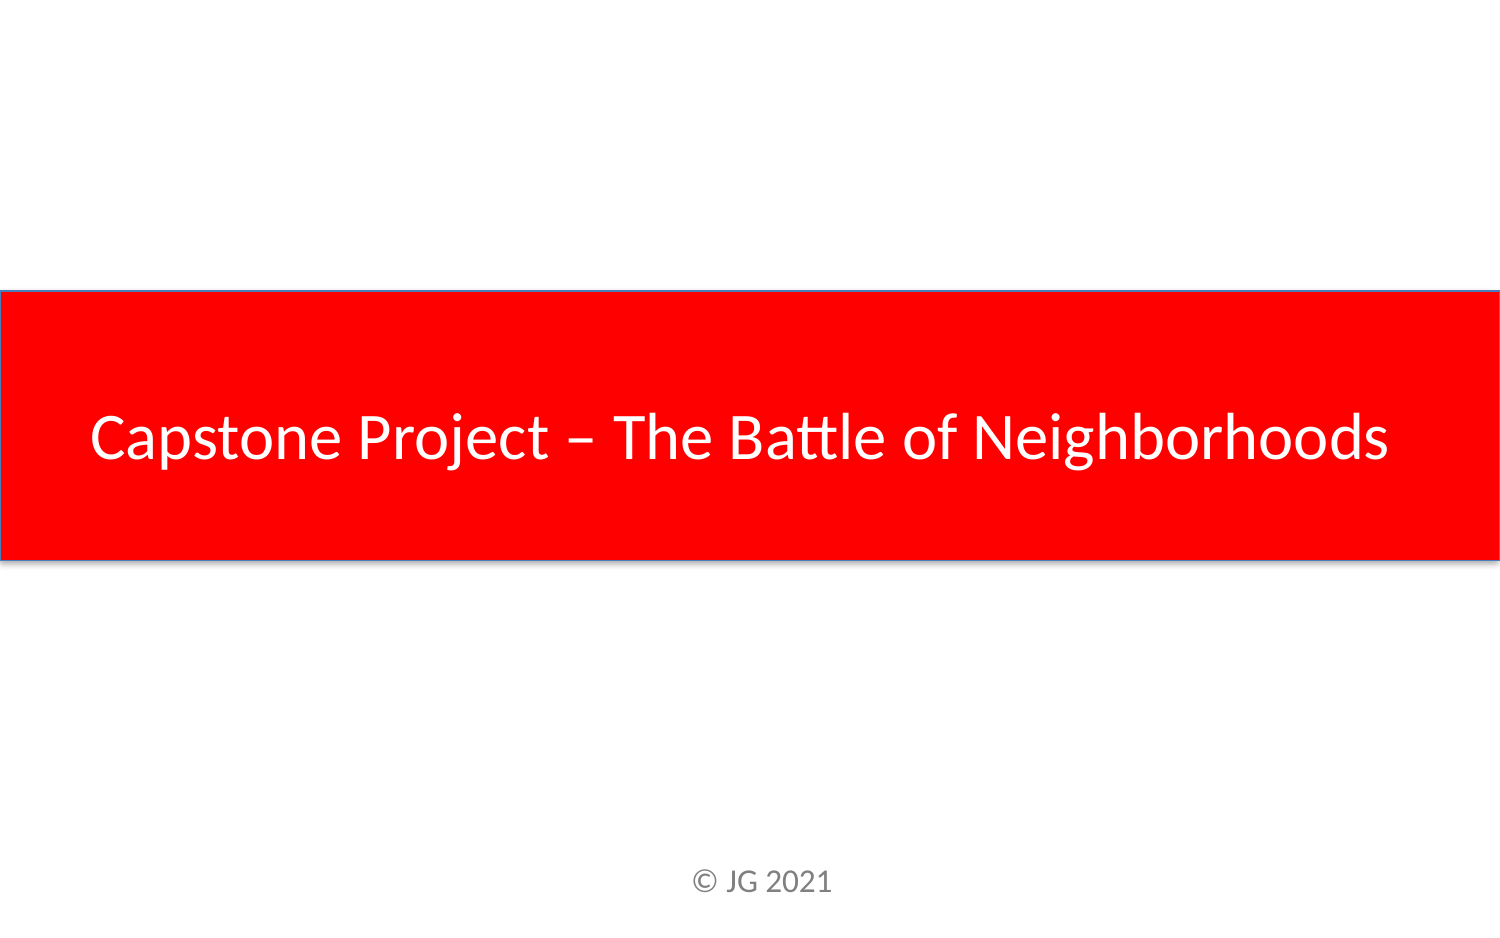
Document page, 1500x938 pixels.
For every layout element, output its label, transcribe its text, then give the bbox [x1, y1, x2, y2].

title Capstone Project – The Battle of Neighborhoods [0, 291, 1500, 561]
text_box © JG 2021 [625, 851, 899, 907]
